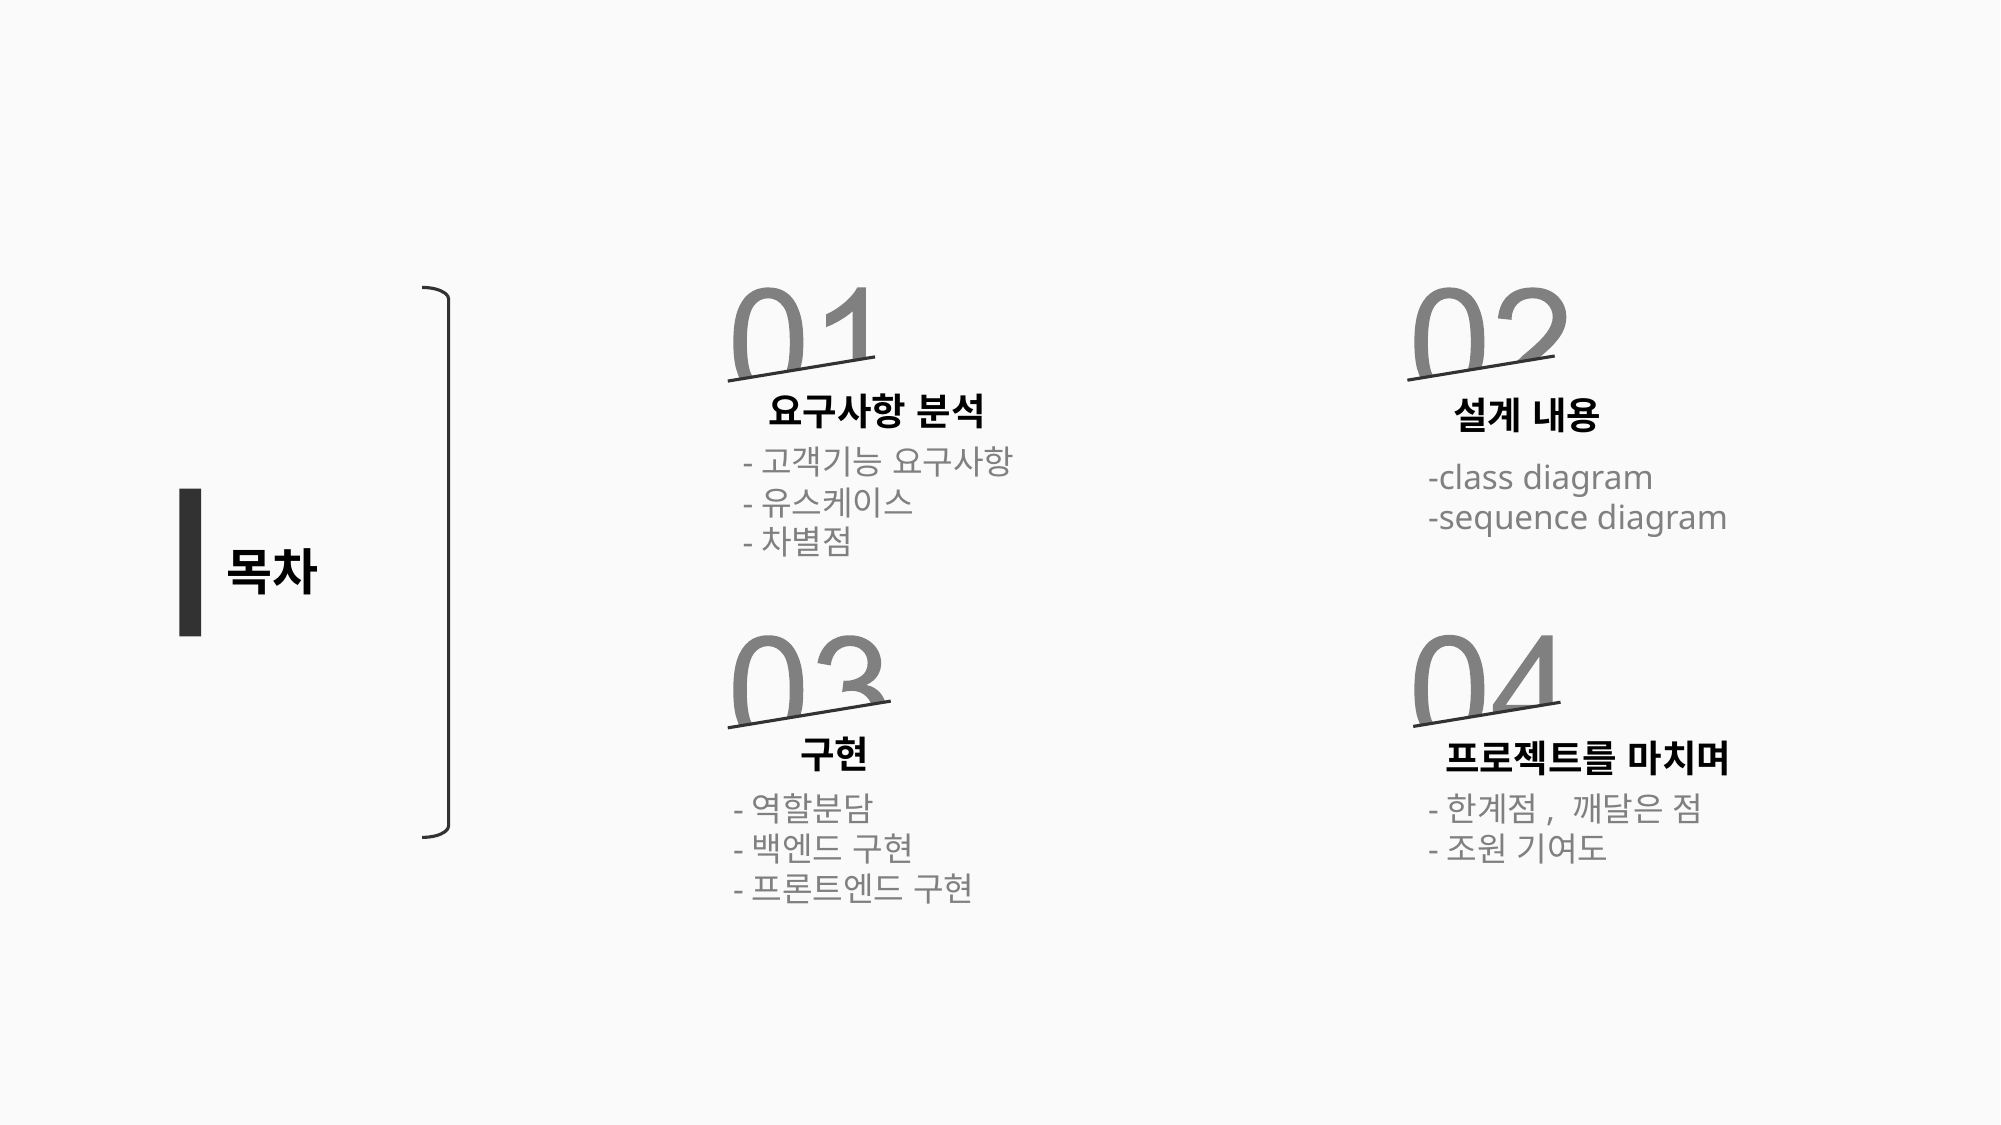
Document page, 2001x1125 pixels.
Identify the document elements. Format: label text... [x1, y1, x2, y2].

text_box -고객기능 요구사항 -유스케이스 -차별점 [727, 434, 1120, 569]
text_box 구현 [710, 724, 959, 784]
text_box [727, 287, 876, 382]
text_box [422, 286, 450, 838]
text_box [1407, 287, 1567, 381]
text_box 설계 내용 [1363, 384, 1648, 445]
text_box 요구사항 분석 [727, 381, 1027, 434]
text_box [179, 488, 405, 637]
text_box -역할분담 -백엔드 구현 -프론트엔드 구현 [718, 780, 1090, 916]
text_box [1413, 634, 1820, 877]
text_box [727, 635, 891, 728]
text_box -class diagram -sequence diagram [1413, 449, 1805, 584]
